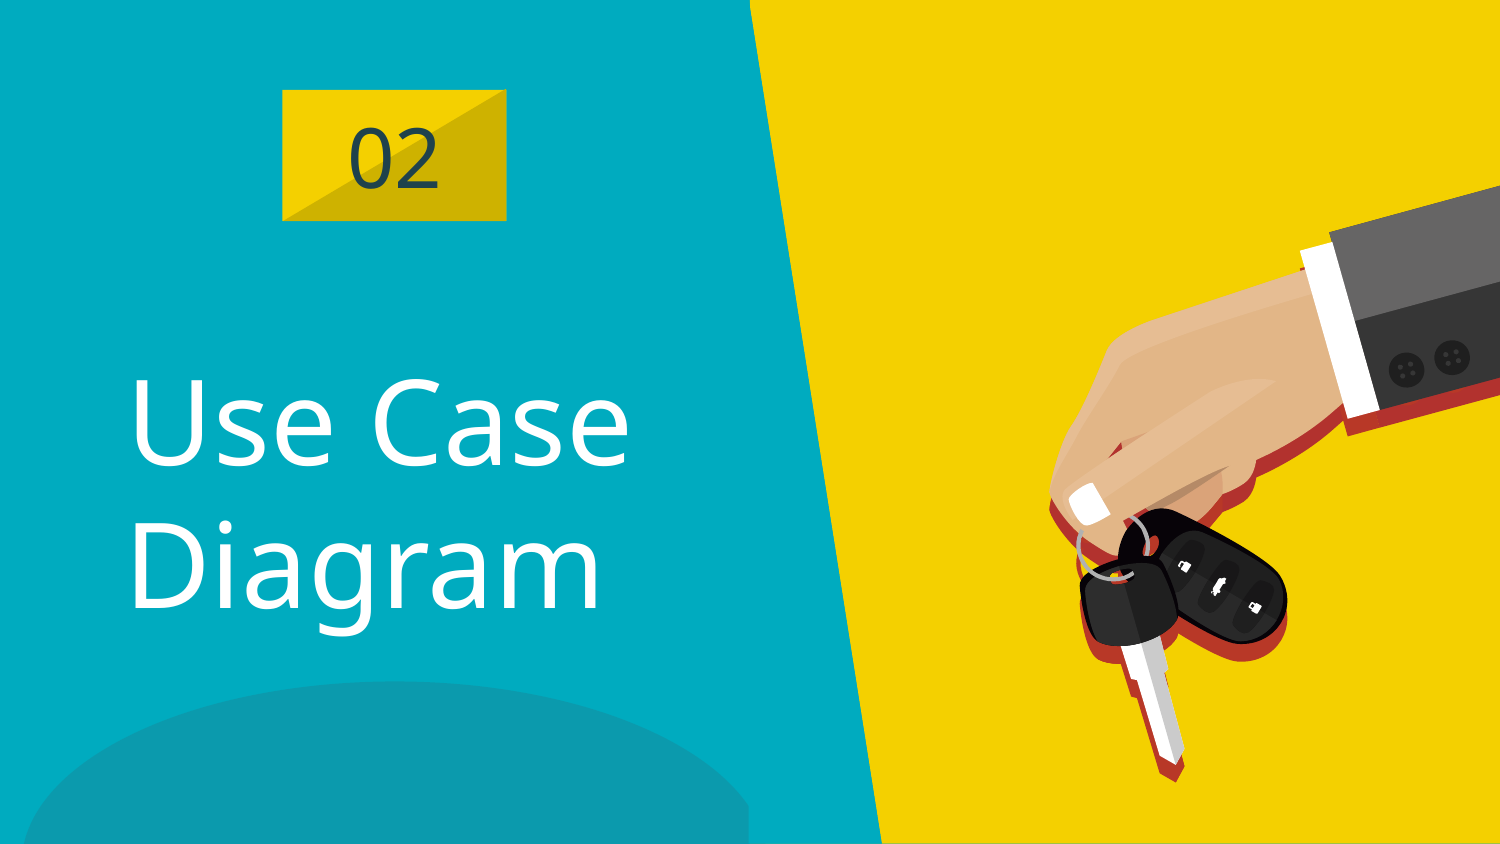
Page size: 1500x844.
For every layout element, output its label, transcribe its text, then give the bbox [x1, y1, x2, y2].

text_box [748, 0, 882, 844]
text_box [282, 88, 507, 222]
subtitle Use Case Diagram [101, 332, 660, 543]
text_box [1048, 182, 1500, 783]
